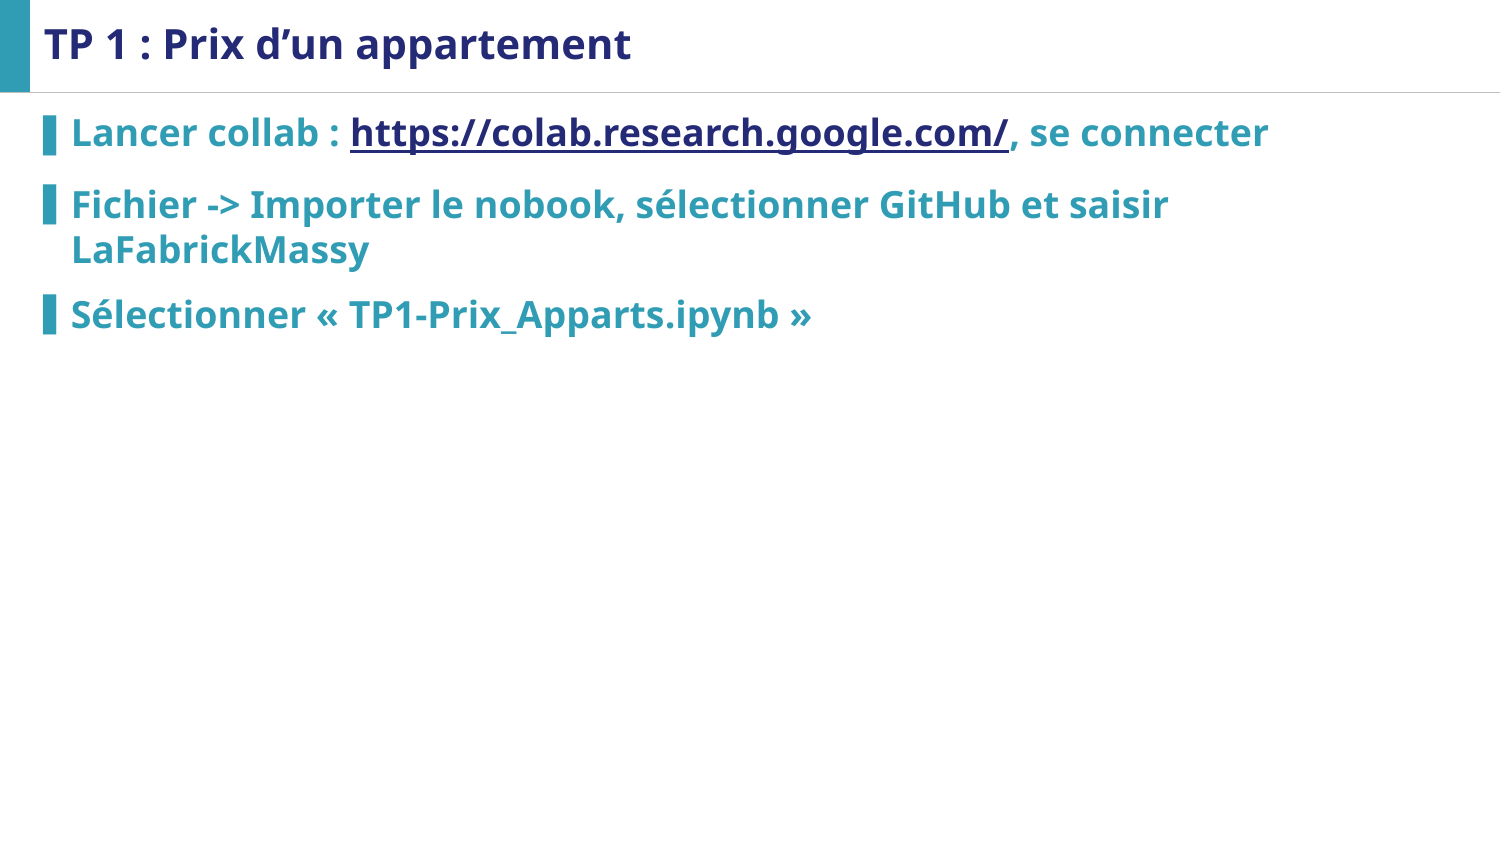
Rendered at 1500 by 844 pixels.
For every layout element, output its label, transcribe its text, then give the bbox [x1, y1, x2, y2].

list Lancer collab : https://colab.research.google.com/, se connecter Fichier -> Importer le nobook, sélectionner GitHub et saisir LaFabrickMassy Sélectionner « TP1-Prix_Apparts.ipynb » [43, 109, 1467, 741]
title TP 1 : Prix d’un appartement [43, 0, 1467, 93]
